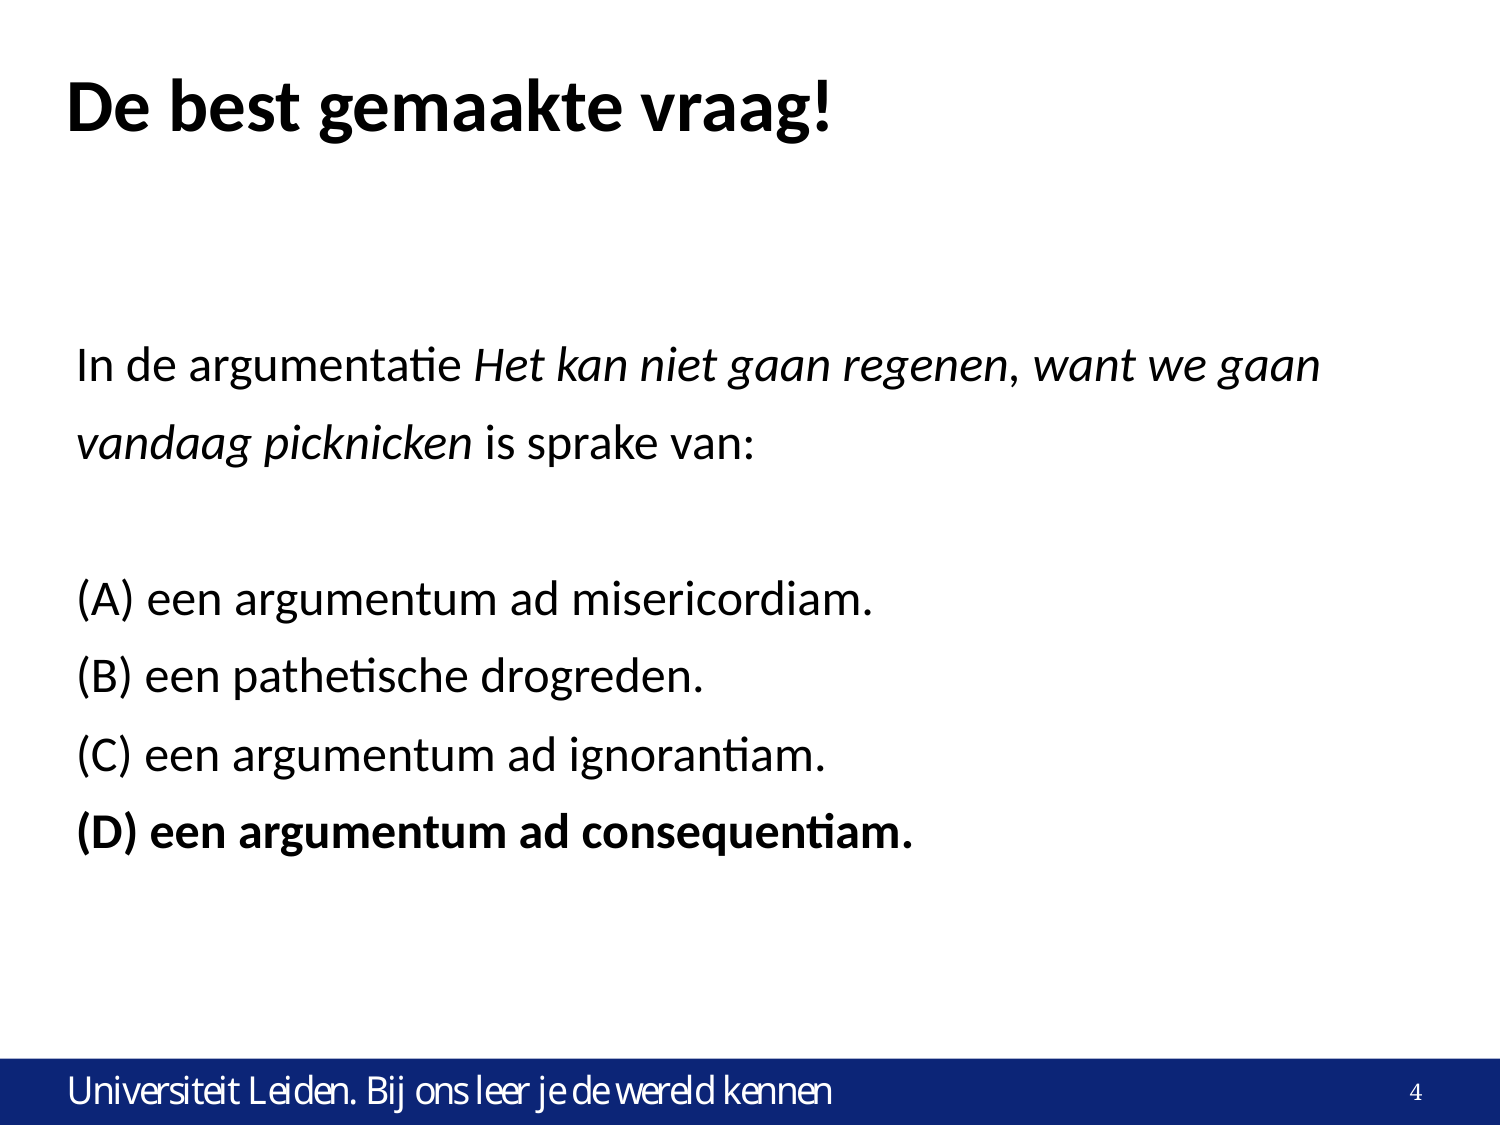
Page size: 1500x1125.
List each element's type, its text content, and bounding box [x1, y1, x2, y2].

text_box In de argumentatie Het kan niet gaan regenen, want we gaan vandaag picknicken is sprake van: (A) een argumentum ad misericordiam. (B) een pathetische drogreden. (C) een argumentum ad ignorantiam. (D) een argumentum ad consequentiam. [60, 160, 1418, 1012]
title De best gemaakte vraag! [66, 66, 1434, 138]
